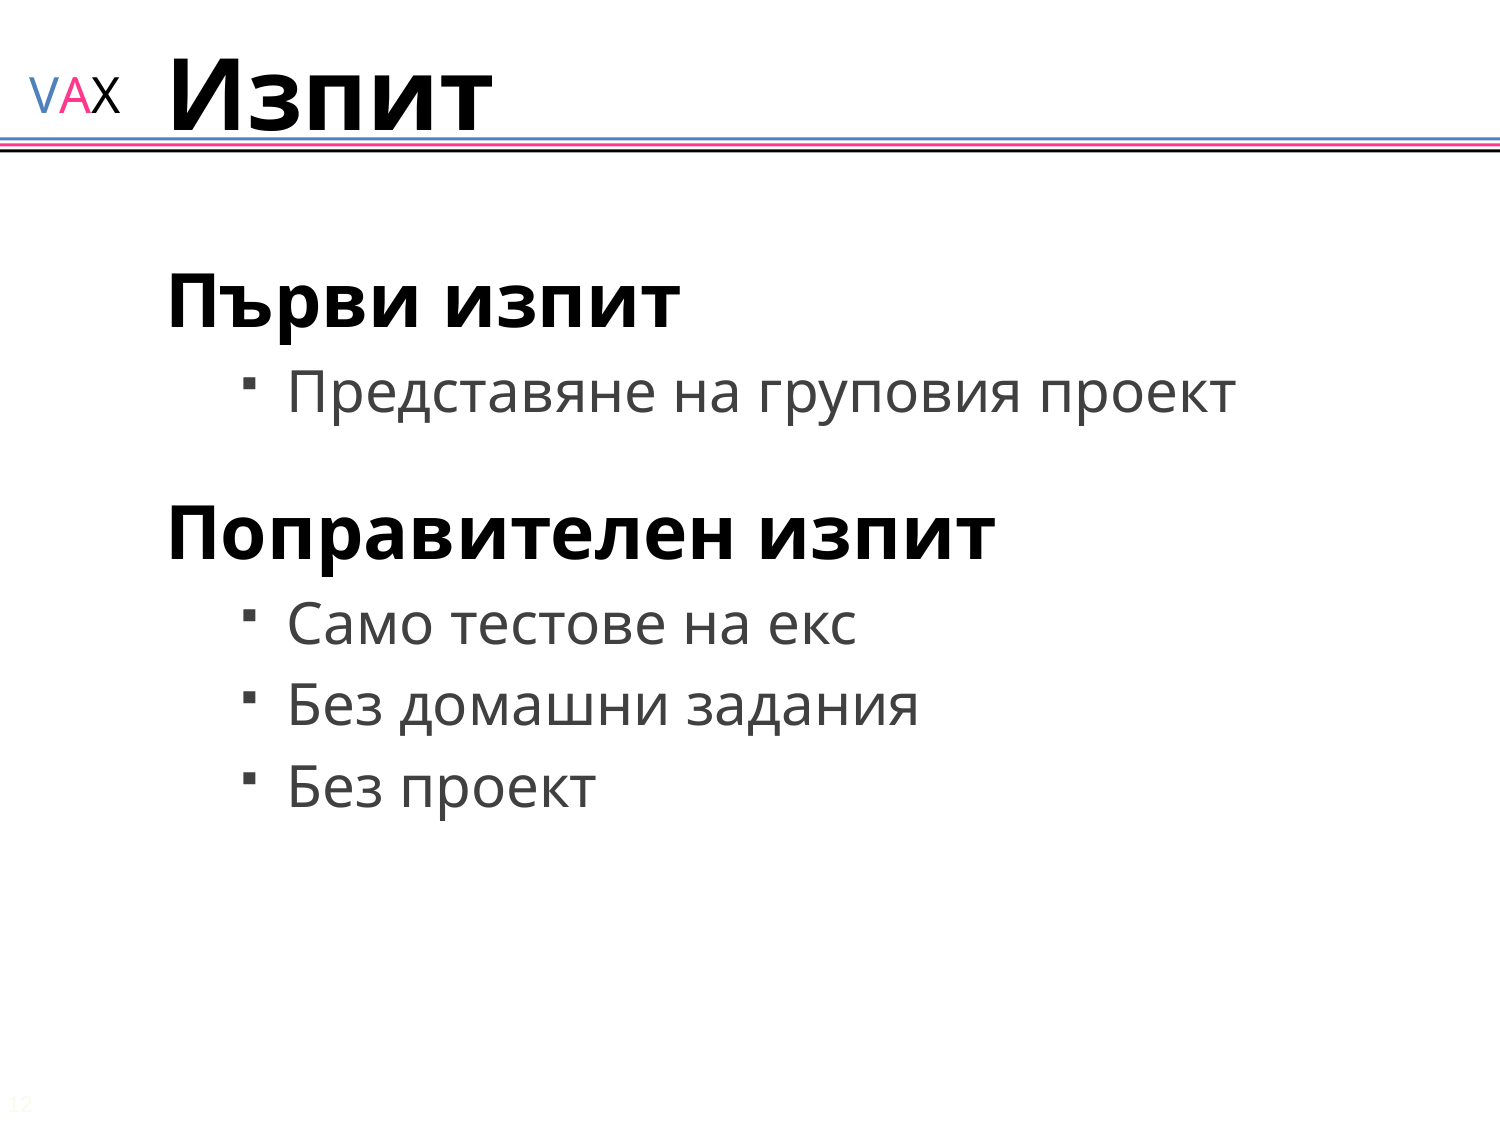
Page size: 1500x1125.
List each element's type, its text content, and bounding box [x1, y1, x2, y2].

list Първи изпит Представяне на груповия проект Поправителен изпит Само тестове на екс Без домашни задания Без проект [150, 200, 1488, 1113]
title Изпит [0, 37, 1500, 144]
